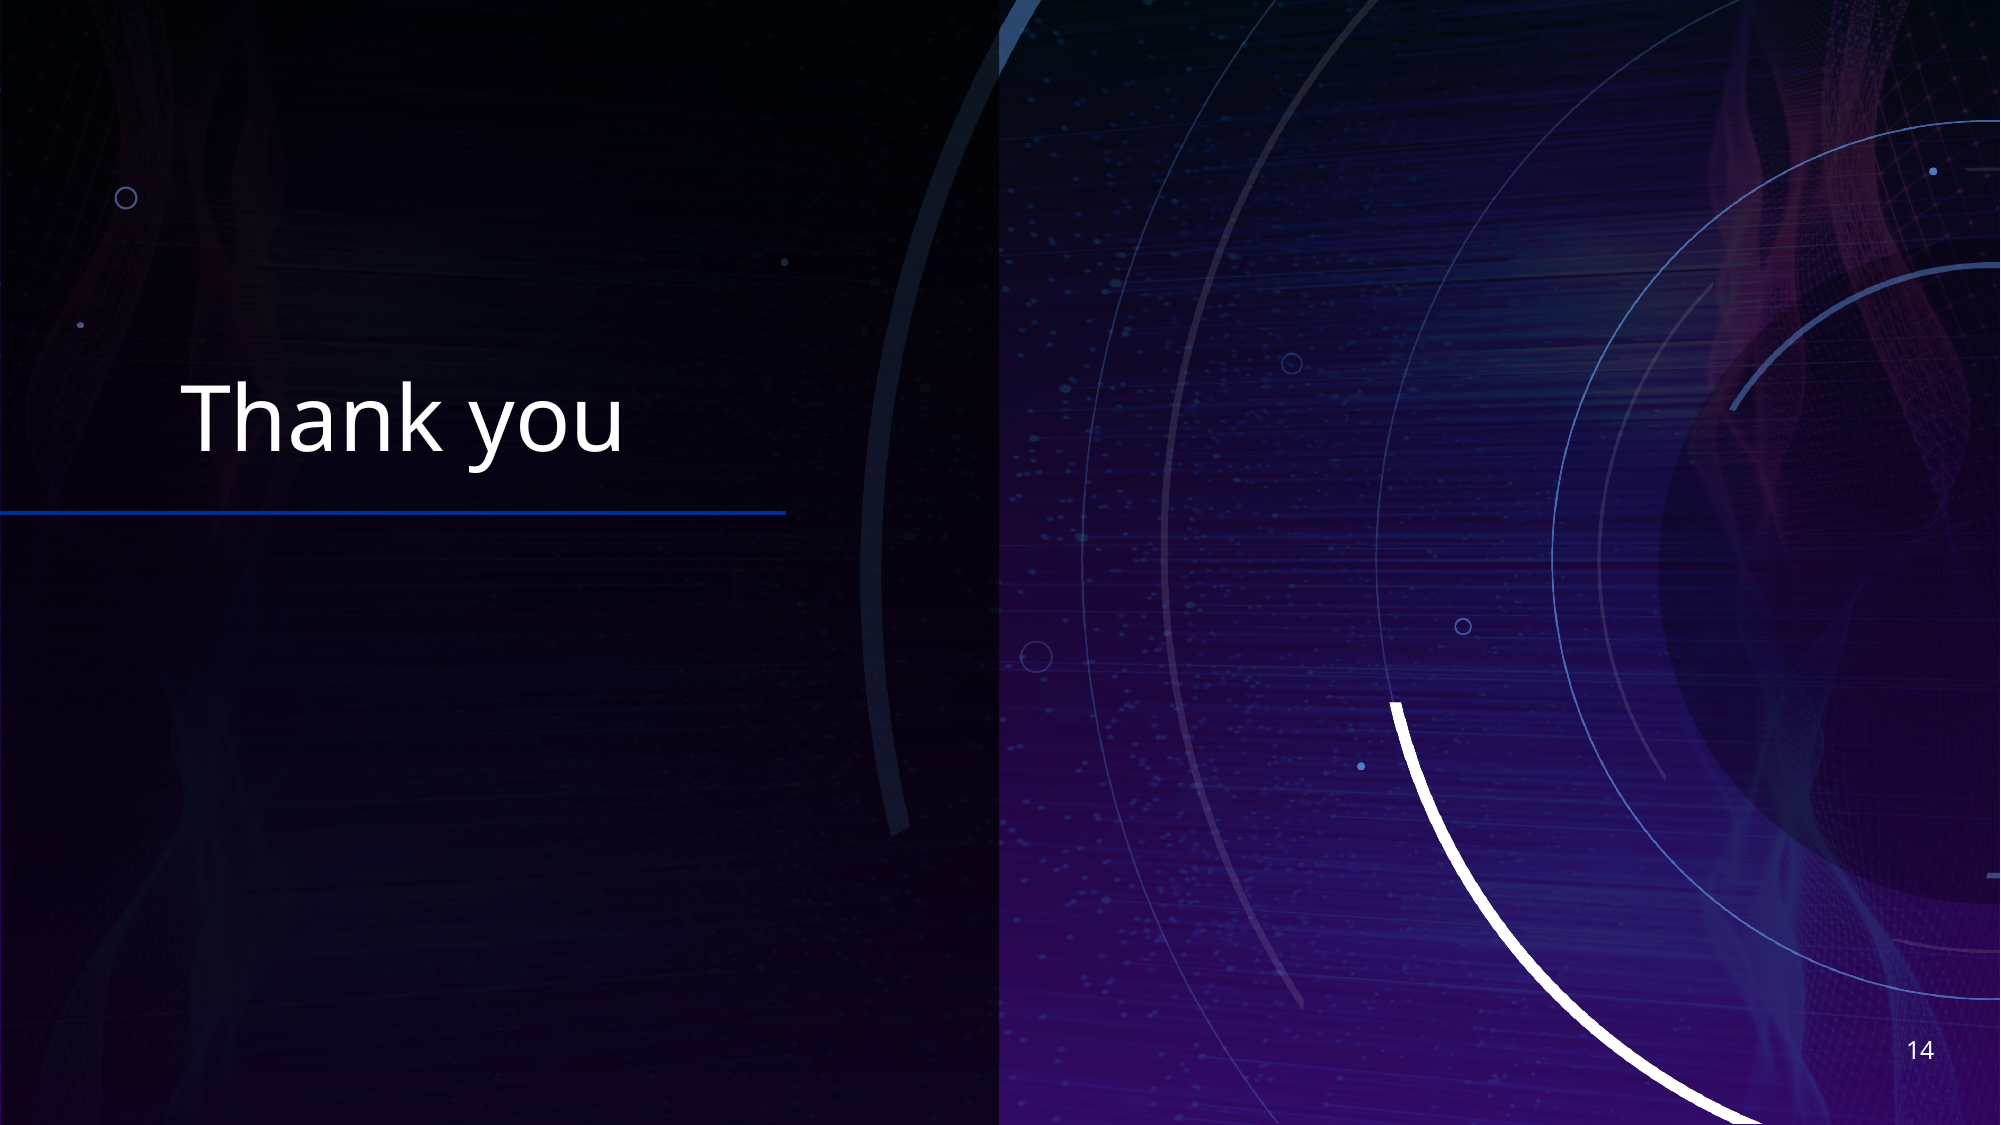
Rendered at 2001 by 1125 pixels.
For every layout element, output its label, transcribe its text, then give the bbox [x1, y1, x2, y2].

title Thank you [165, 256, 784, 480]
picture [731, 0, 2001, 1124]
slide_number 14 [1499, 1021, 1950, 1082]
